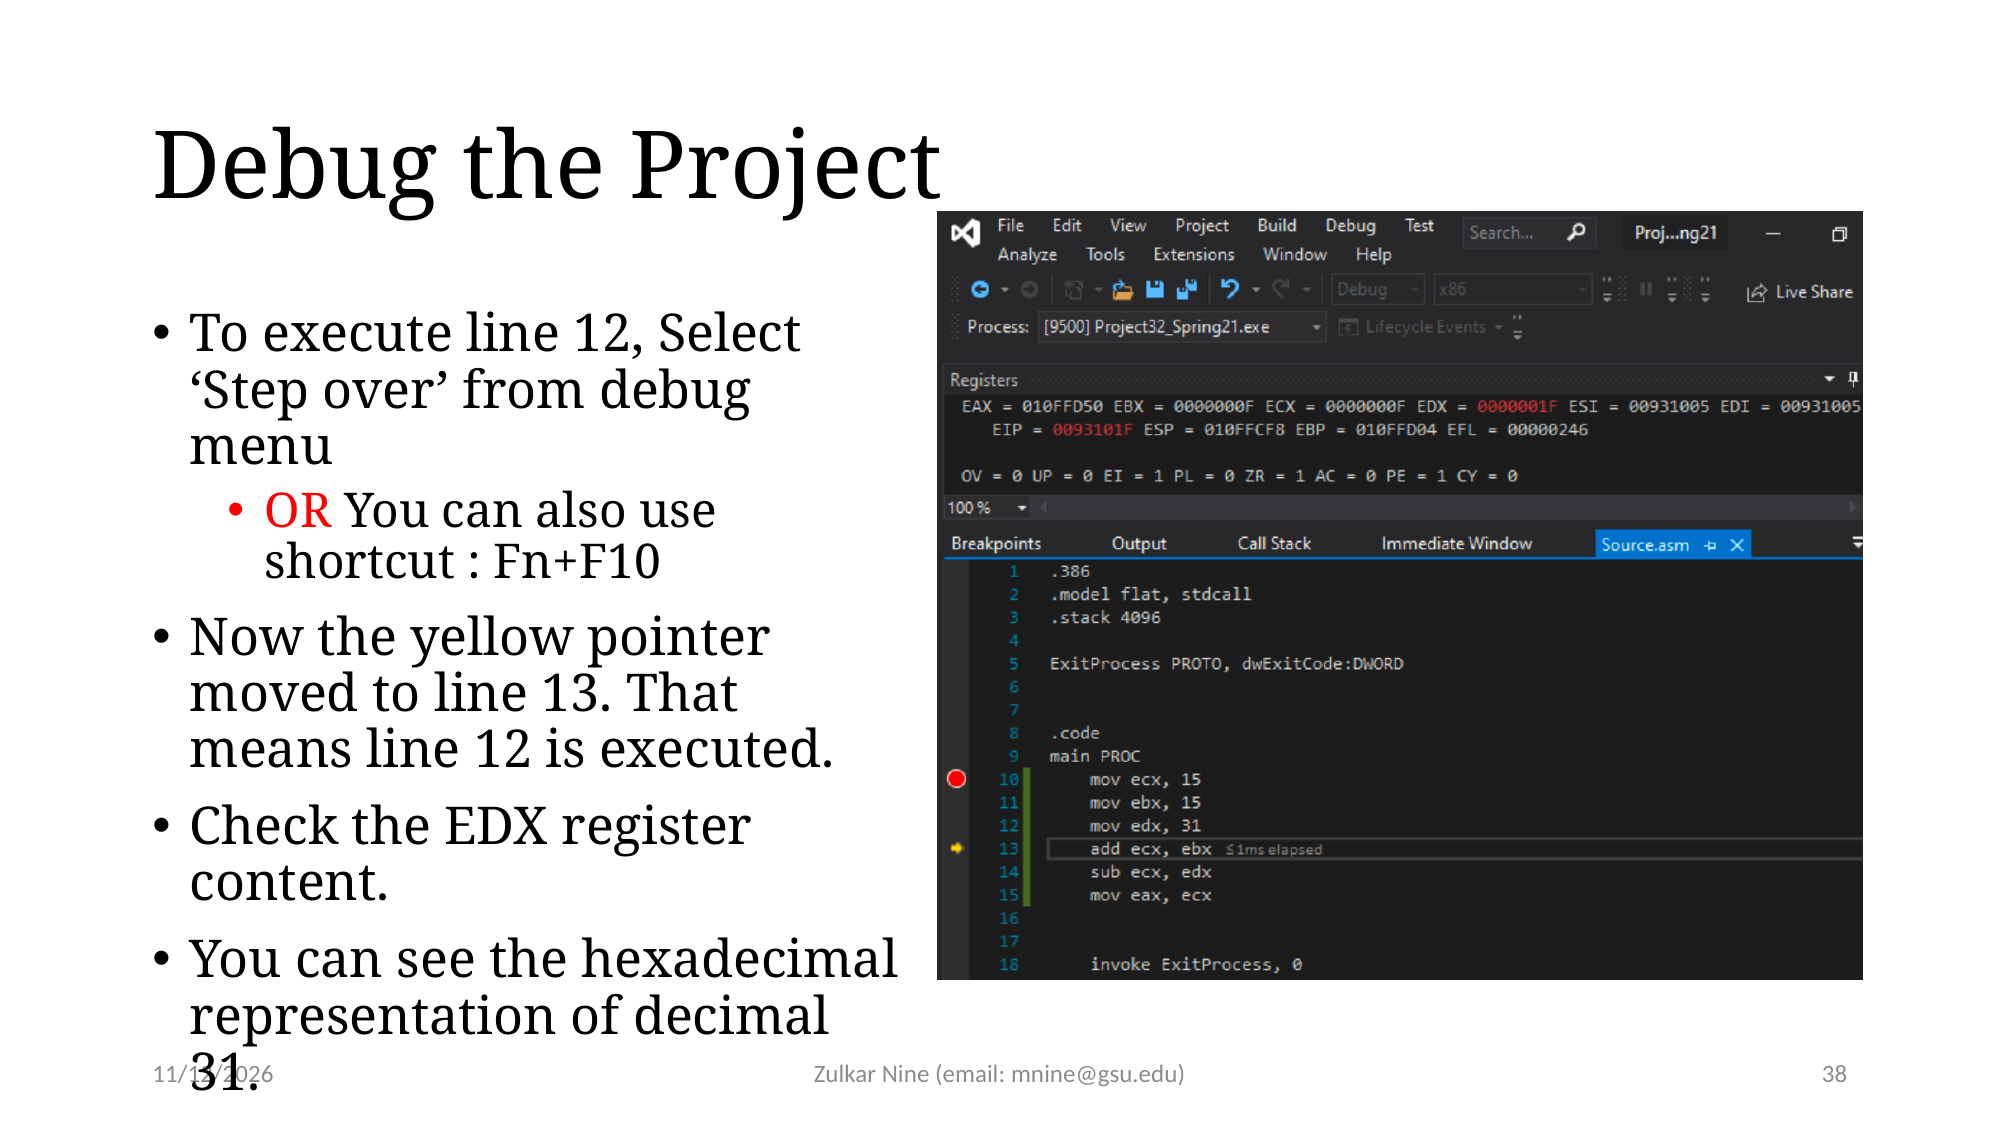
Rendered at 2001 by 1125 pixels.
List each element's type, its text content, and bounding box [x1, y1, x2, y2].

list To execute line 12, Select ‘Step over’ from debug menu OR You can also use shortcut : Fn+F10 Now the yellow pointer moved to line 13. That means line 12 is executed. Check the EDX register content. You can see the hexadecimal representation of decimal 31. [137, 299, 917, 1014]
slide_number 38 [1412, 1042, 1863, 1103]
title Debug the Project [137, 59, 1863, 278]
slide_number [137, 1042, 588, 1103]
picture [937, 211, 1863, 980]
footer Zulkar Nine (email: mnine@gsu.edu) [662, 1042, 1338, 1103]
